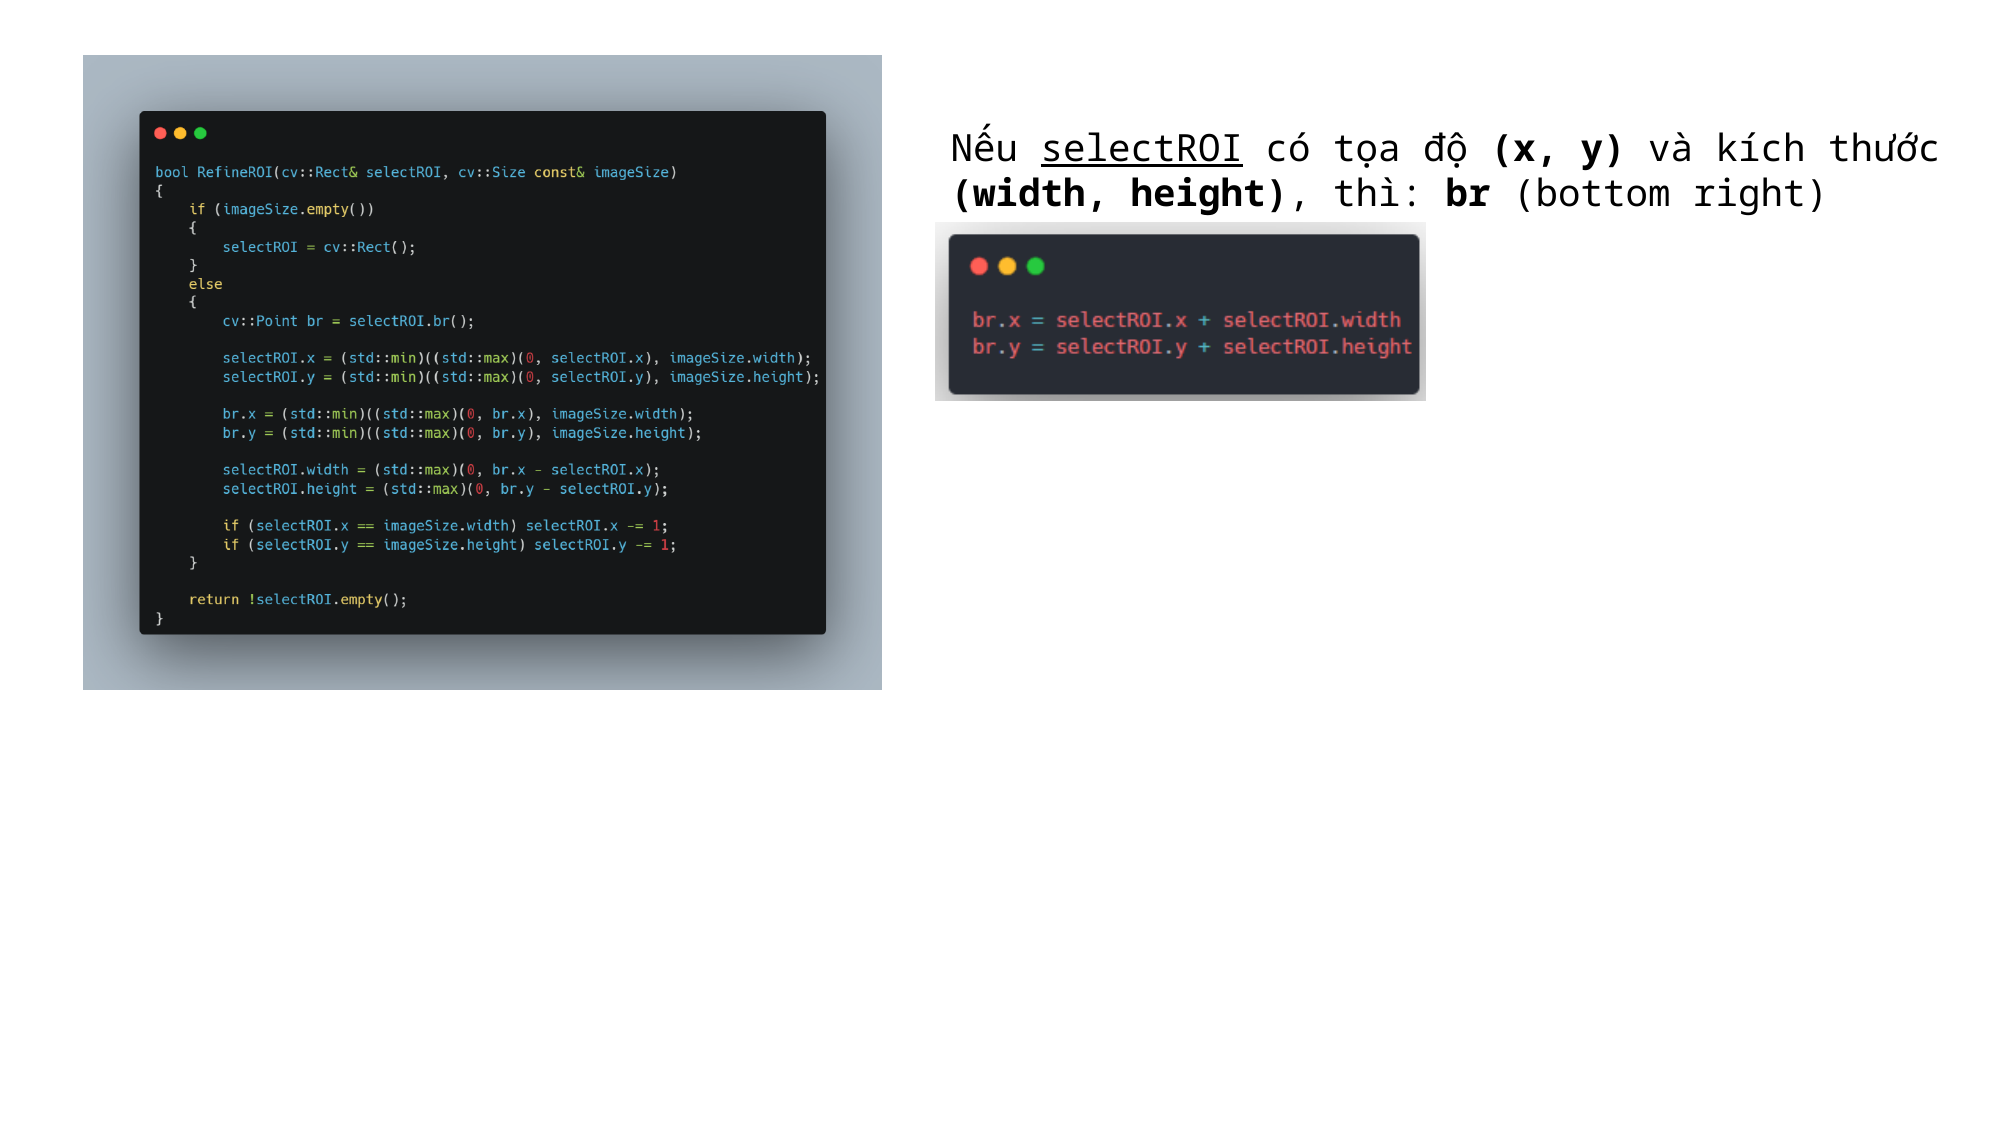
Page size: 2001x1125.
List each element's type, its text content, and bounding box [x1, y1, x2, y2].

picture [83, 0, 1426, 1125]
text_box Nếu selectROI có tọa độ (x, y) và kích thước (width, height), thì: br (bottom right) [1124, 116, 1964, 221]
